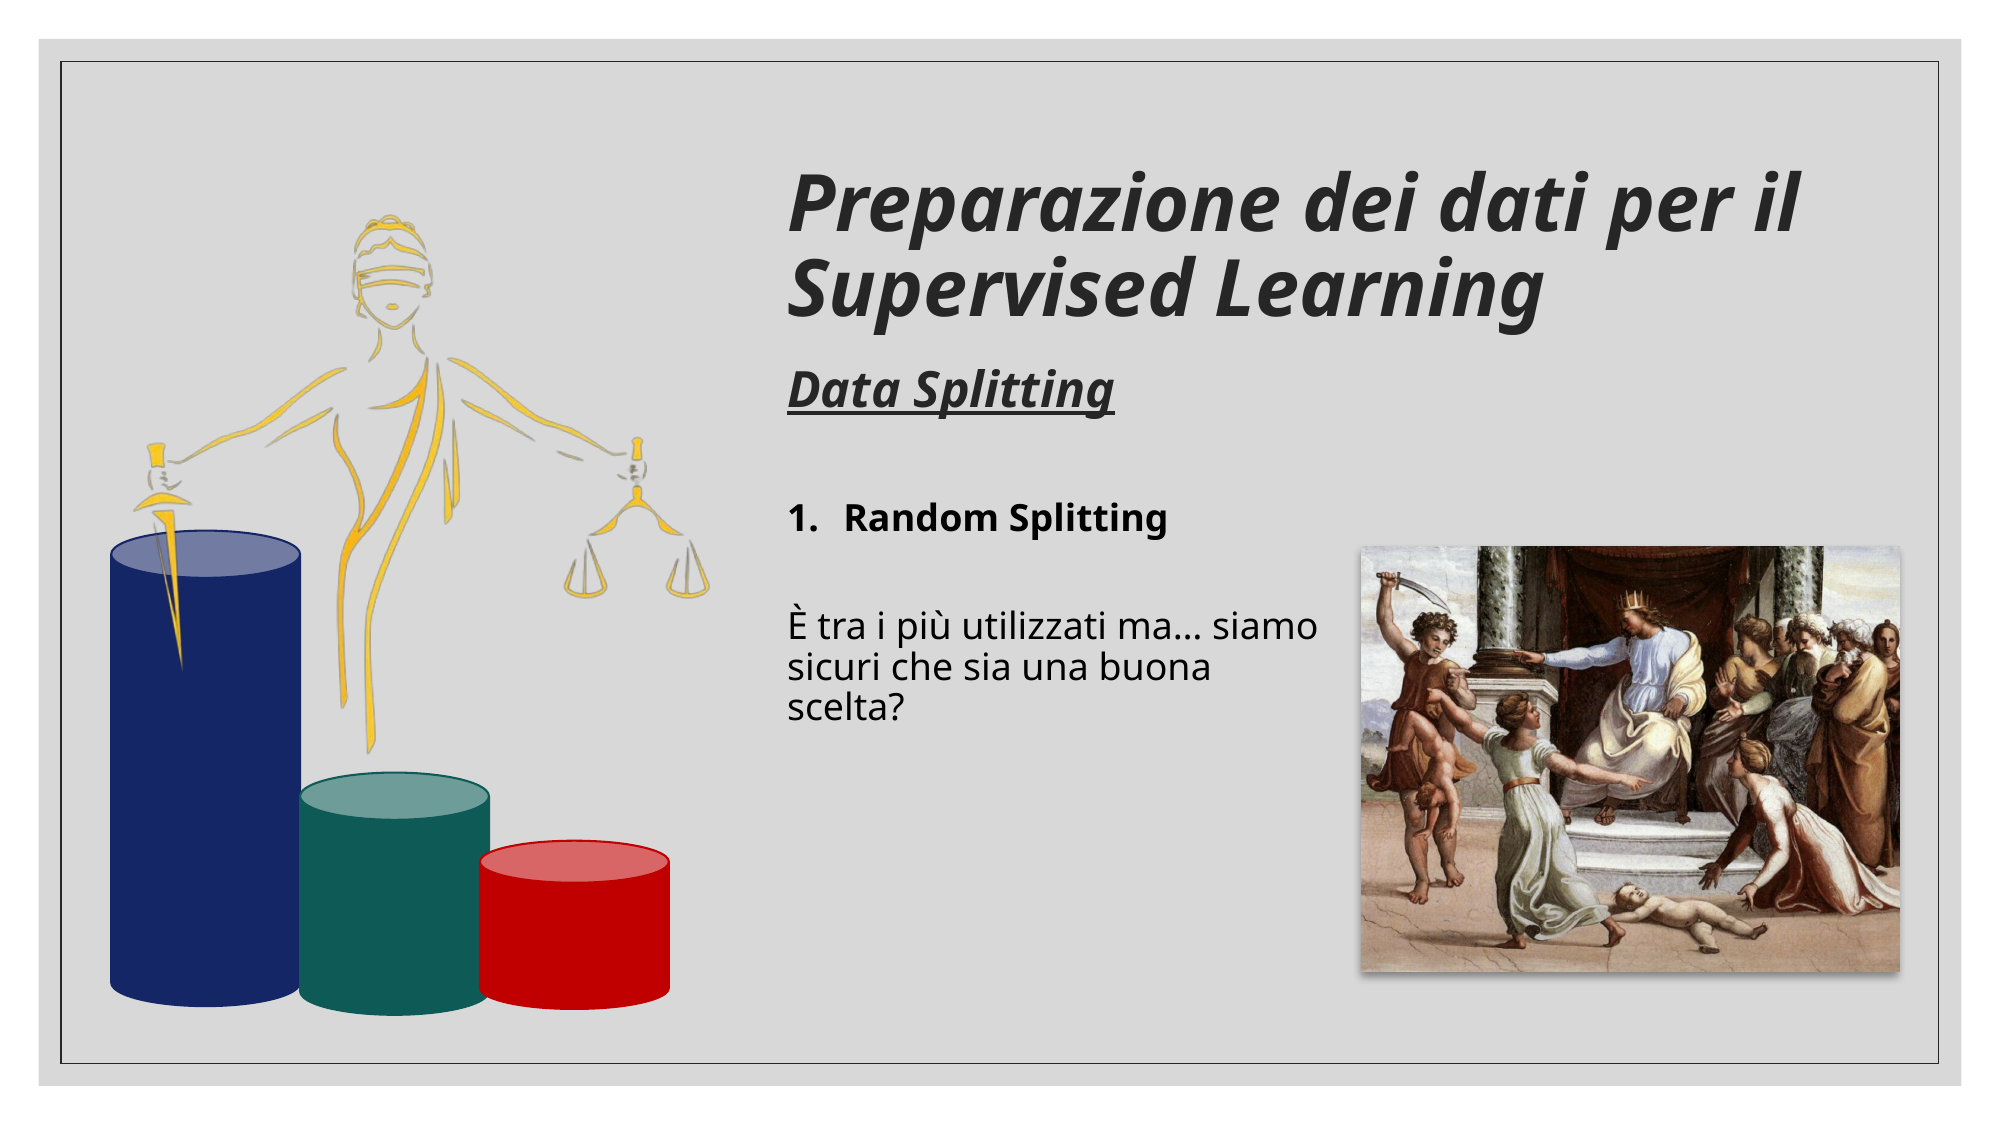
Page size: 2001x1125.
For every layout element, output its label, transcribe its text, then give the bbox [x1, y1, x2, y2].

text_box [110, 770, 302, 1008]
picture [1361, 546, 1900, 973]
picture [71, 187, 751, 764]
text_box Data Splitting [772, 248, 1878, 439]
text_box È tra i più utilizzati ma… siamo sicuri che sia una buona scelta? [772, 545, 1340, 877]
title Preparazione dei dati per il Supervised Learning [772, 105, 1878, 248]
text_box [299, 771, 491, 1016]
text_box Random Splitting [772, 439, 1878, 599]
text_box [478, 839, 670, 1010]
